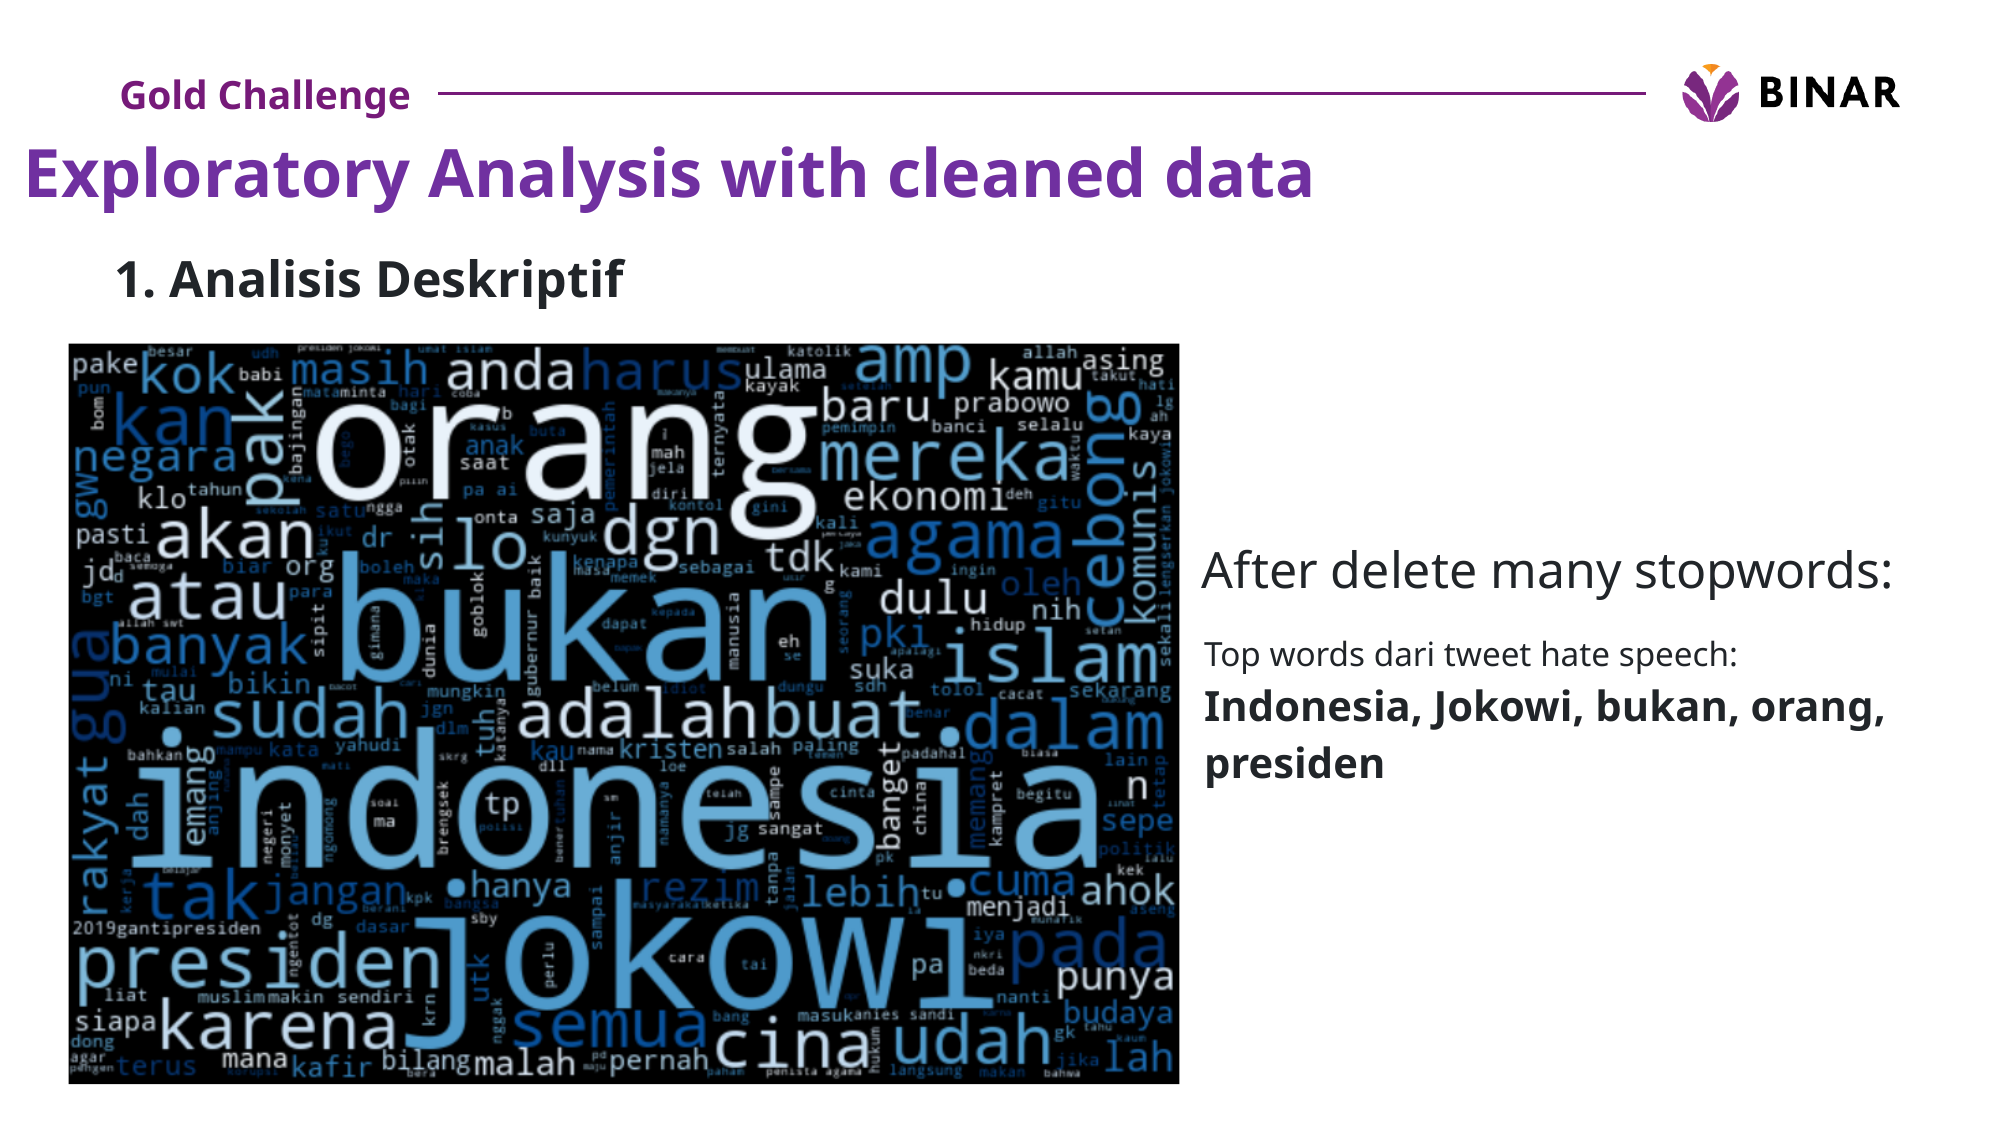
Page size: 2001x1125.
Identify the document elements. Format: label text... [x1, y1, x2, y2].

picture [1682, 64, 1900, 123]
text_box Exploratory Analysis with cleaned data [8, 123, 1332, 219]
text_box Top words dari tweet hate speech: Indonesia, Jokowi, bukan, orang, presiden [1189, 620, 2000, 795]
text_box After delete many stopwords: [1188, 522, 1956, 606]
text_box 1. Analisis Deskriptif [99, 231, 961, 315]
picture [59, 334, 1188, 1094]
text_box Gold Challenge [99, 31, 646, 123]
